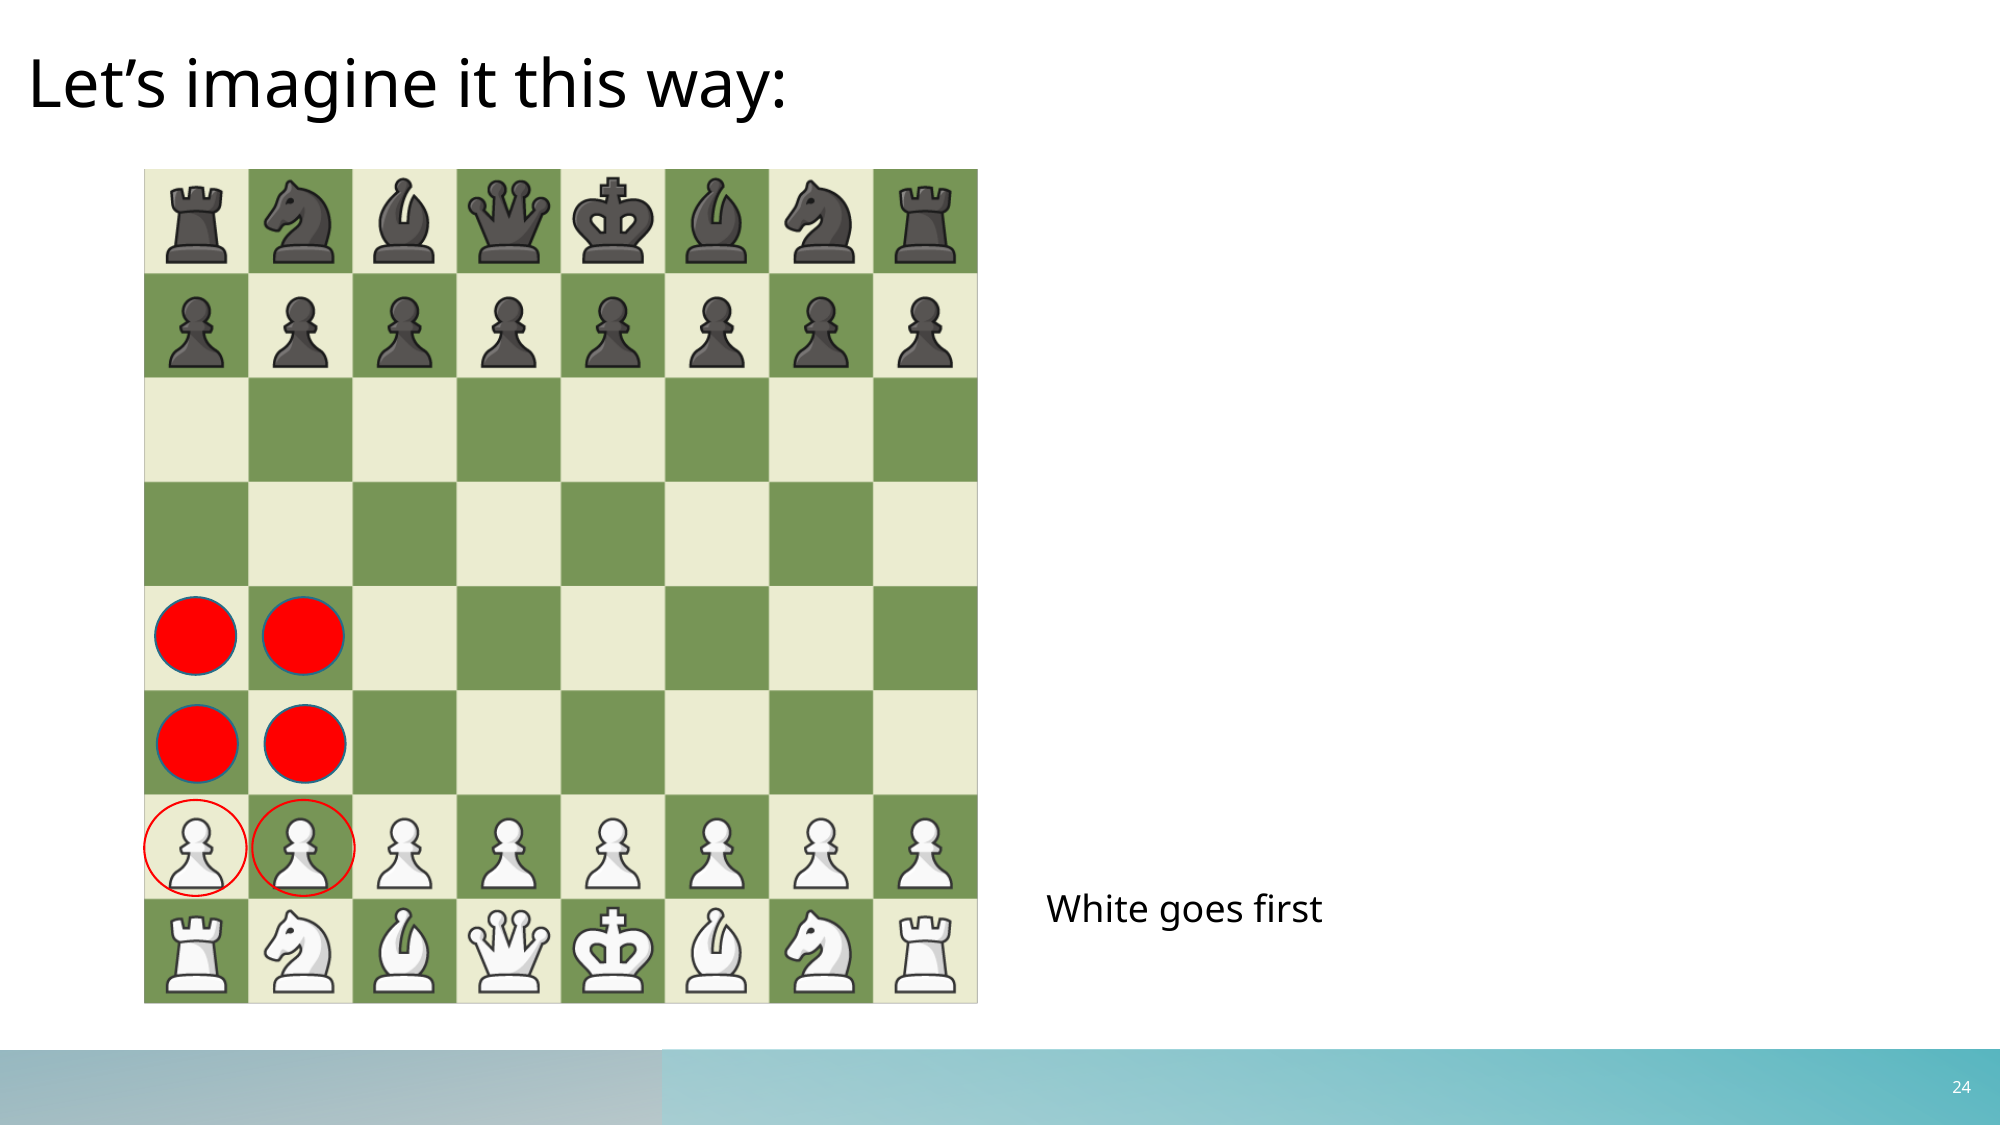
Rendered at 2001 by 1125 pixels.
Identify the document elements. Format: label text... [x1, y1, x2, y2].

slide_number 23 [1914, 1051, 1987, 1125]
text_box White goes first [1031, 877, 1338, 938]
text_box Let’s imagine it this way: [13, 33, 804, 128]
picture [144, 169, 978, 1004]
